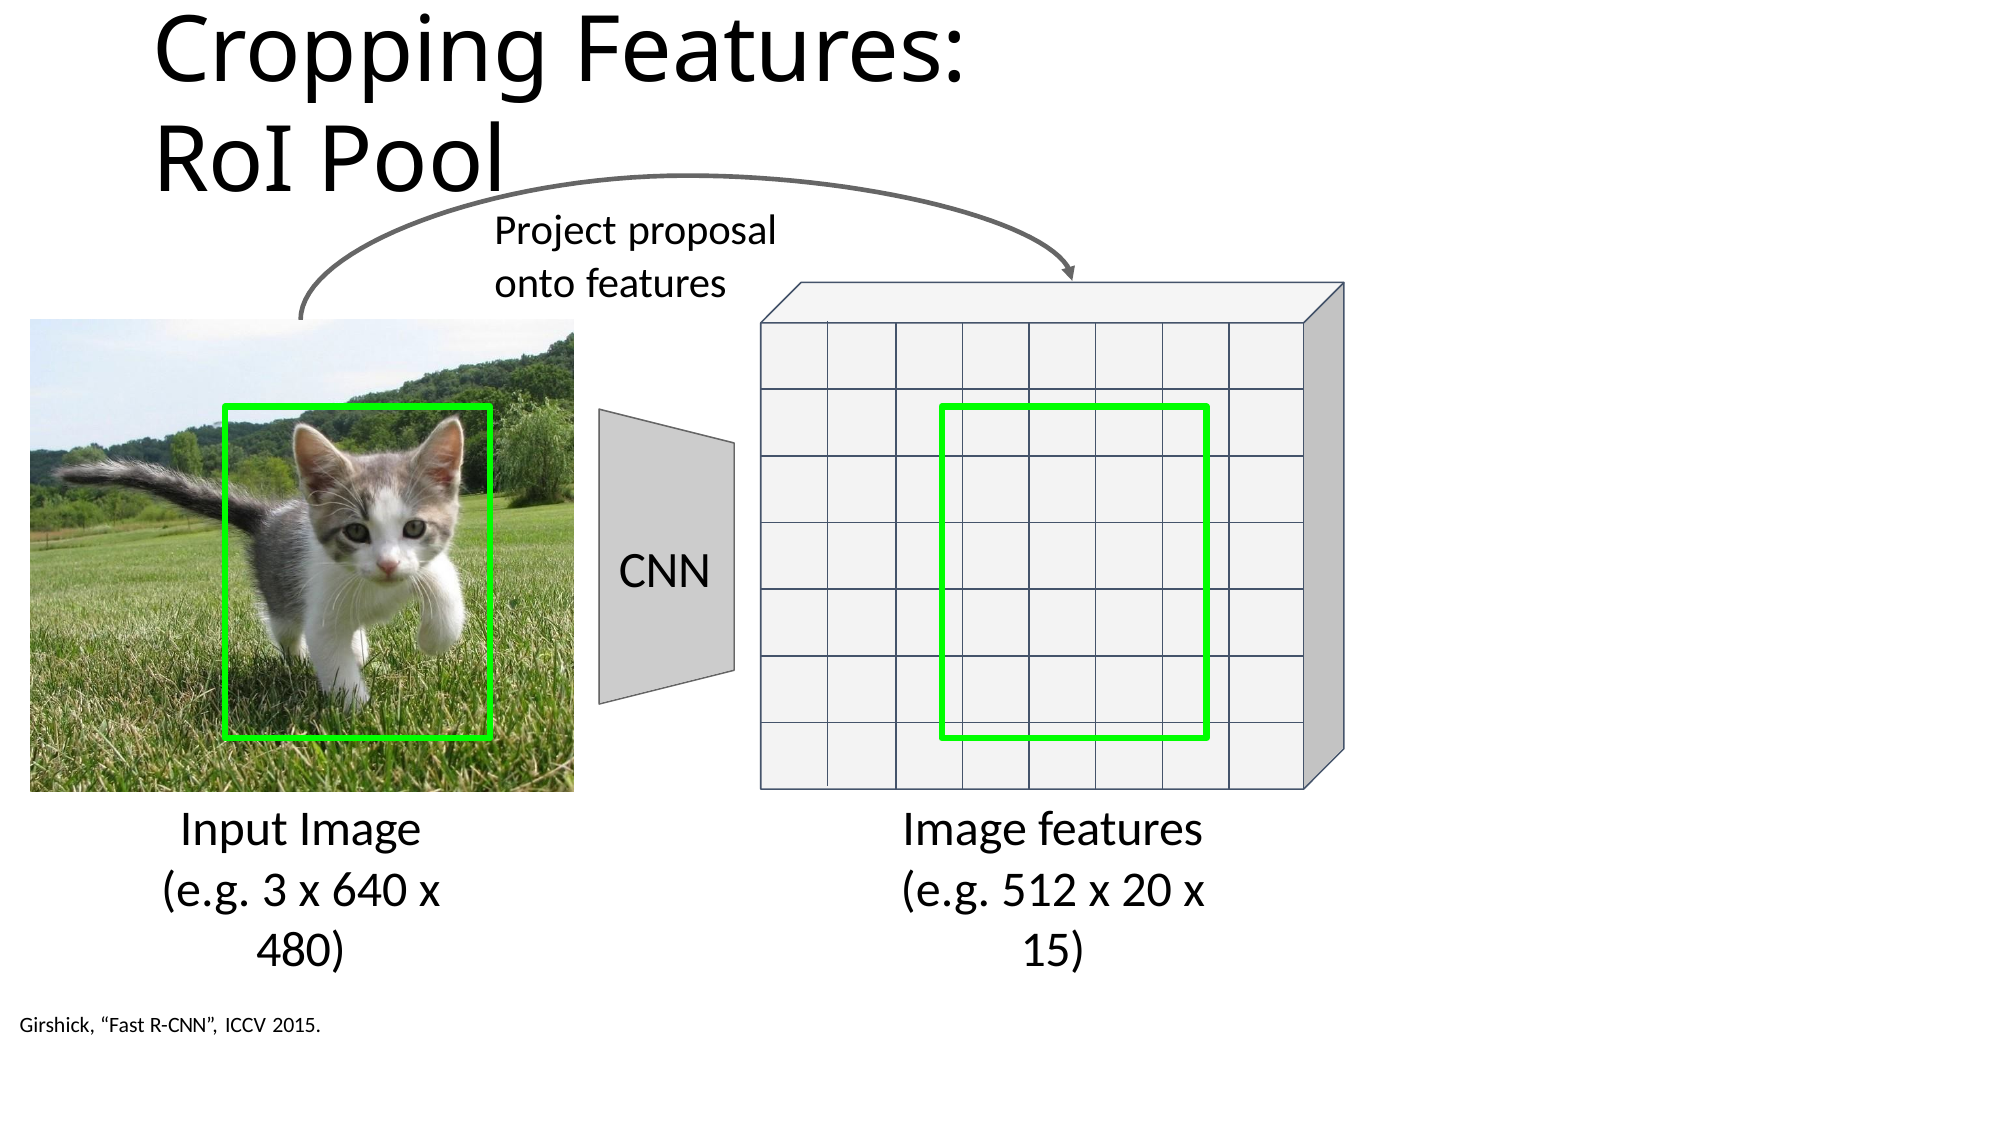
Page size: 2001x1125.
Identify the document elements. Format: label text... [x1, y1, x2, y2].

text_box Image features (e.g. 512 x 20 x 15) [859, 800, 1241, 977]
text_box Input Image (e.g. 3 x 640 x 480) [108, 800, 490, 977]
title Cropping Features: RoI Pool [150, 0, 981, 171]
text_box Girshick, “Fast R-CNN”, ICCV 2015. [17, 1013, 332, 1037]
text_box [29, 173, 1346, 792]
